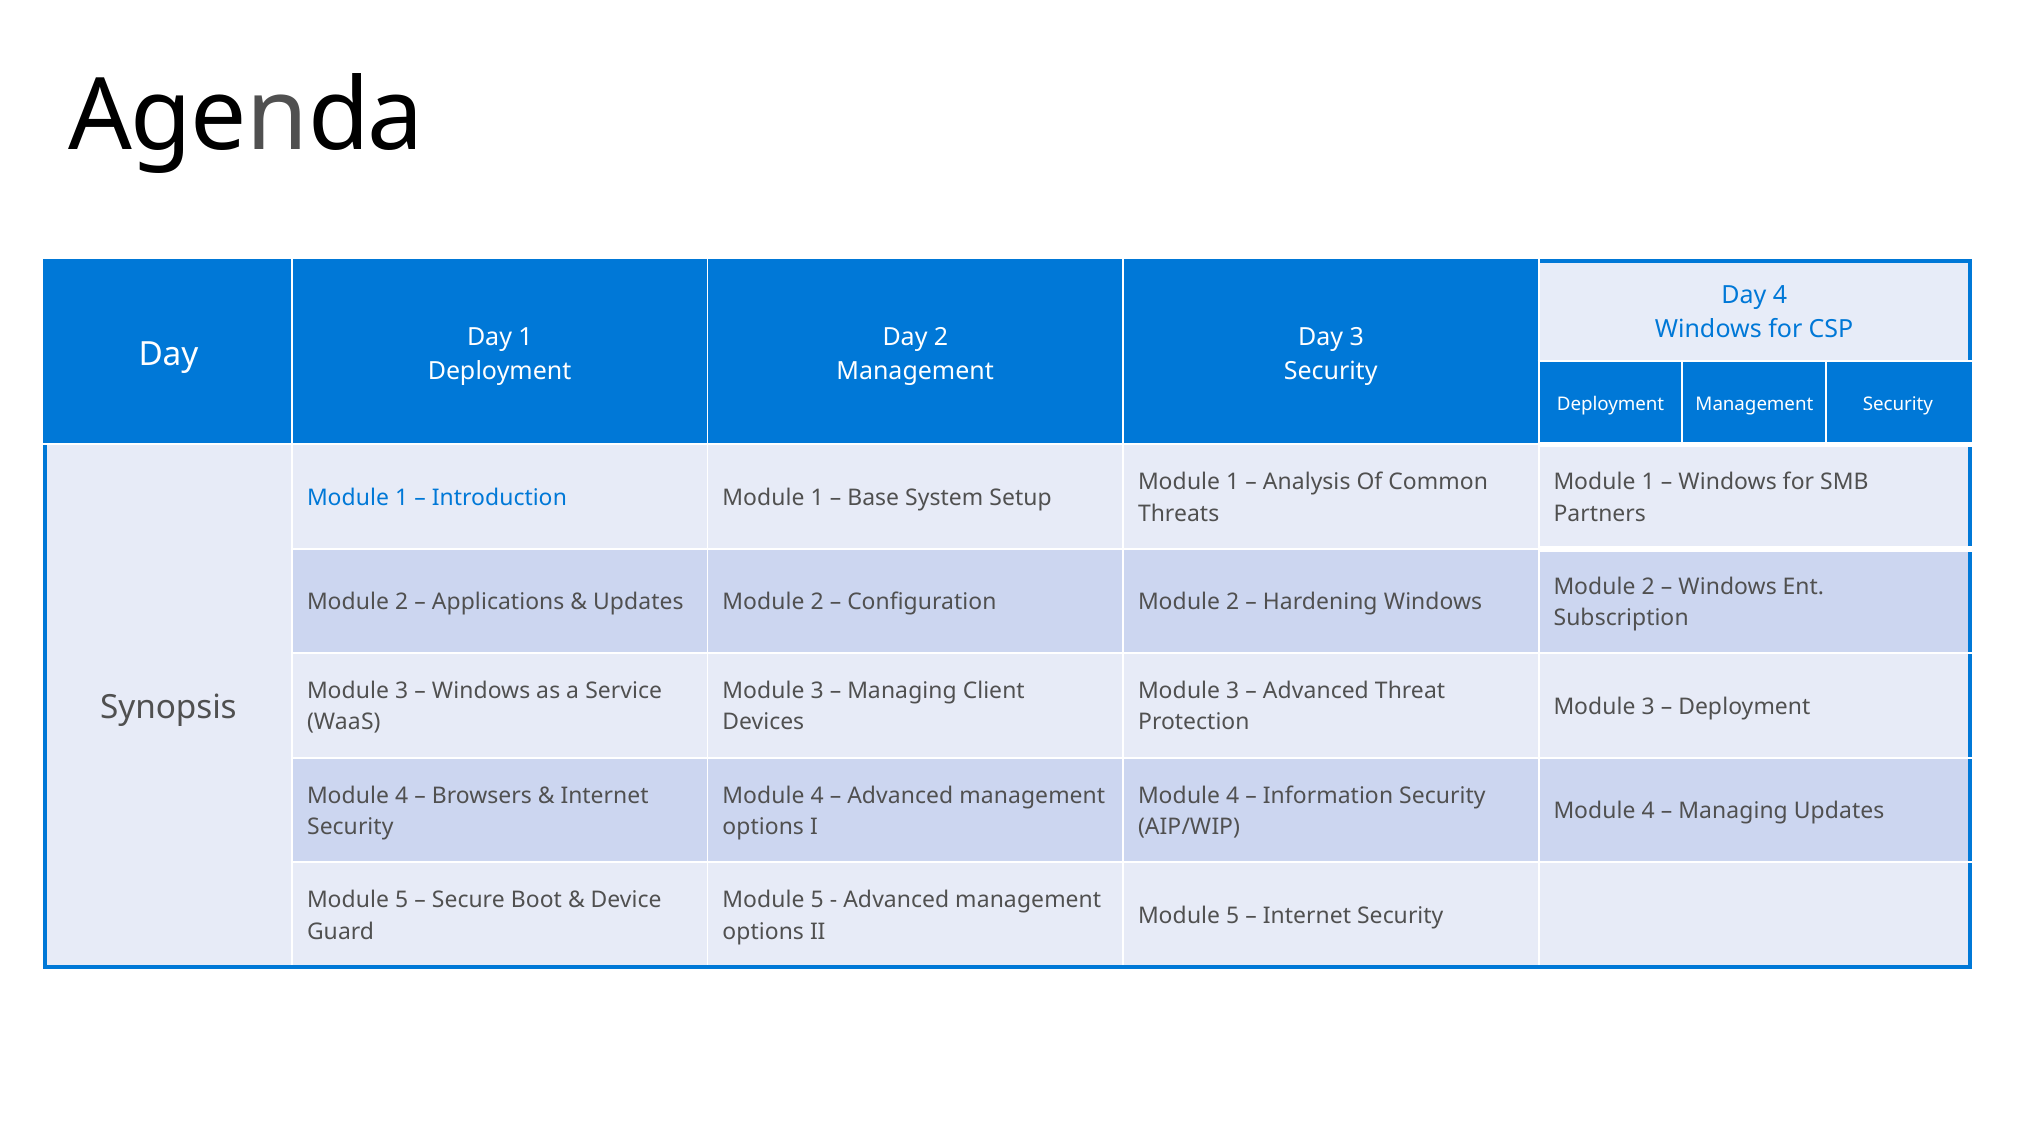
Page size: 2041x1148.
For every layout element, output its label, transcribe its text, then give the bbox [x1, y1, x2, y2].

table_header Day 2 Management [708, 263, 1122, 443]
table_cell Module 5 - Advanced management options II [708, 863, 1122, 965]
table_cell Module 4 – Information Security (AIP/WIP) [1124, 759, 1538, 861]
table_cell Module 3 – Windows as a Service (WaaS) [293, 654, 707, 757]
table_cell Module 1 – Windows for SMB Partners [1540, 447, 1968, 546]
table_cell Module 2 – Windows Ent. Subscription [1540, 552, 1968, 652]
table_cell Management [1683, 362, 1825, 442]
table_header Day 1 Deployment [293, 263, 707, 443]
table_cell Module 2 – Applications & Updates [293, 550, 707, 652]
table_cell Module 3 – Managing Client Devices [708, 654, 1122, 757]
table_cell Synopsis [47, 445, 291, 965]
table_cell Module 3 – Advanced Threat Protection [1124, 654, 1538, 757]
title Agenda [45, 48, 1996, 199]
table_cell Module 1 – Introduction [293, 445, 707, 548]
table_cell Deployment [1540, 362, 1681, 442]
table_cell Module 4 – Browsers & Internet Security [293, 759, 707, 861]
table_cell Module 4 – Advanced management options I [708, 759, 1122, 861]
table_cell Module 2 – Hardening Windows [1124, 550, 1538, 652]
table_cell Module 5 – Internet Security [1124, 863, 1538, 965]
table_header Day [47, 263, 291, 443]
table_cell Module 3 – Deployment [1540, 654, 1968, 757]
table_cell Security [1827, 362, 1968, 442]
table_header Day 4 Windows for CSP [1540, 263, 1968, 360]
table_header Day 3 Security [1124, 263, 1538, 443]
table_cell Module 4 – Managing Updates [1540, 759, 1968, 861]
table_cell [1540, 863, 1968, 965]
table_cell Module 1 – Base System Setup [708, 445, 1122, 548]
table_cell Module 5 – Secure Boot & Device Guard [293, 863, 707, 965]
table_cell Module 1 – Analysis Of Common Threats [1124, 445, 1538, 548]
table_cell Module 2 – Configuration [708, 550, 1122, 652]
